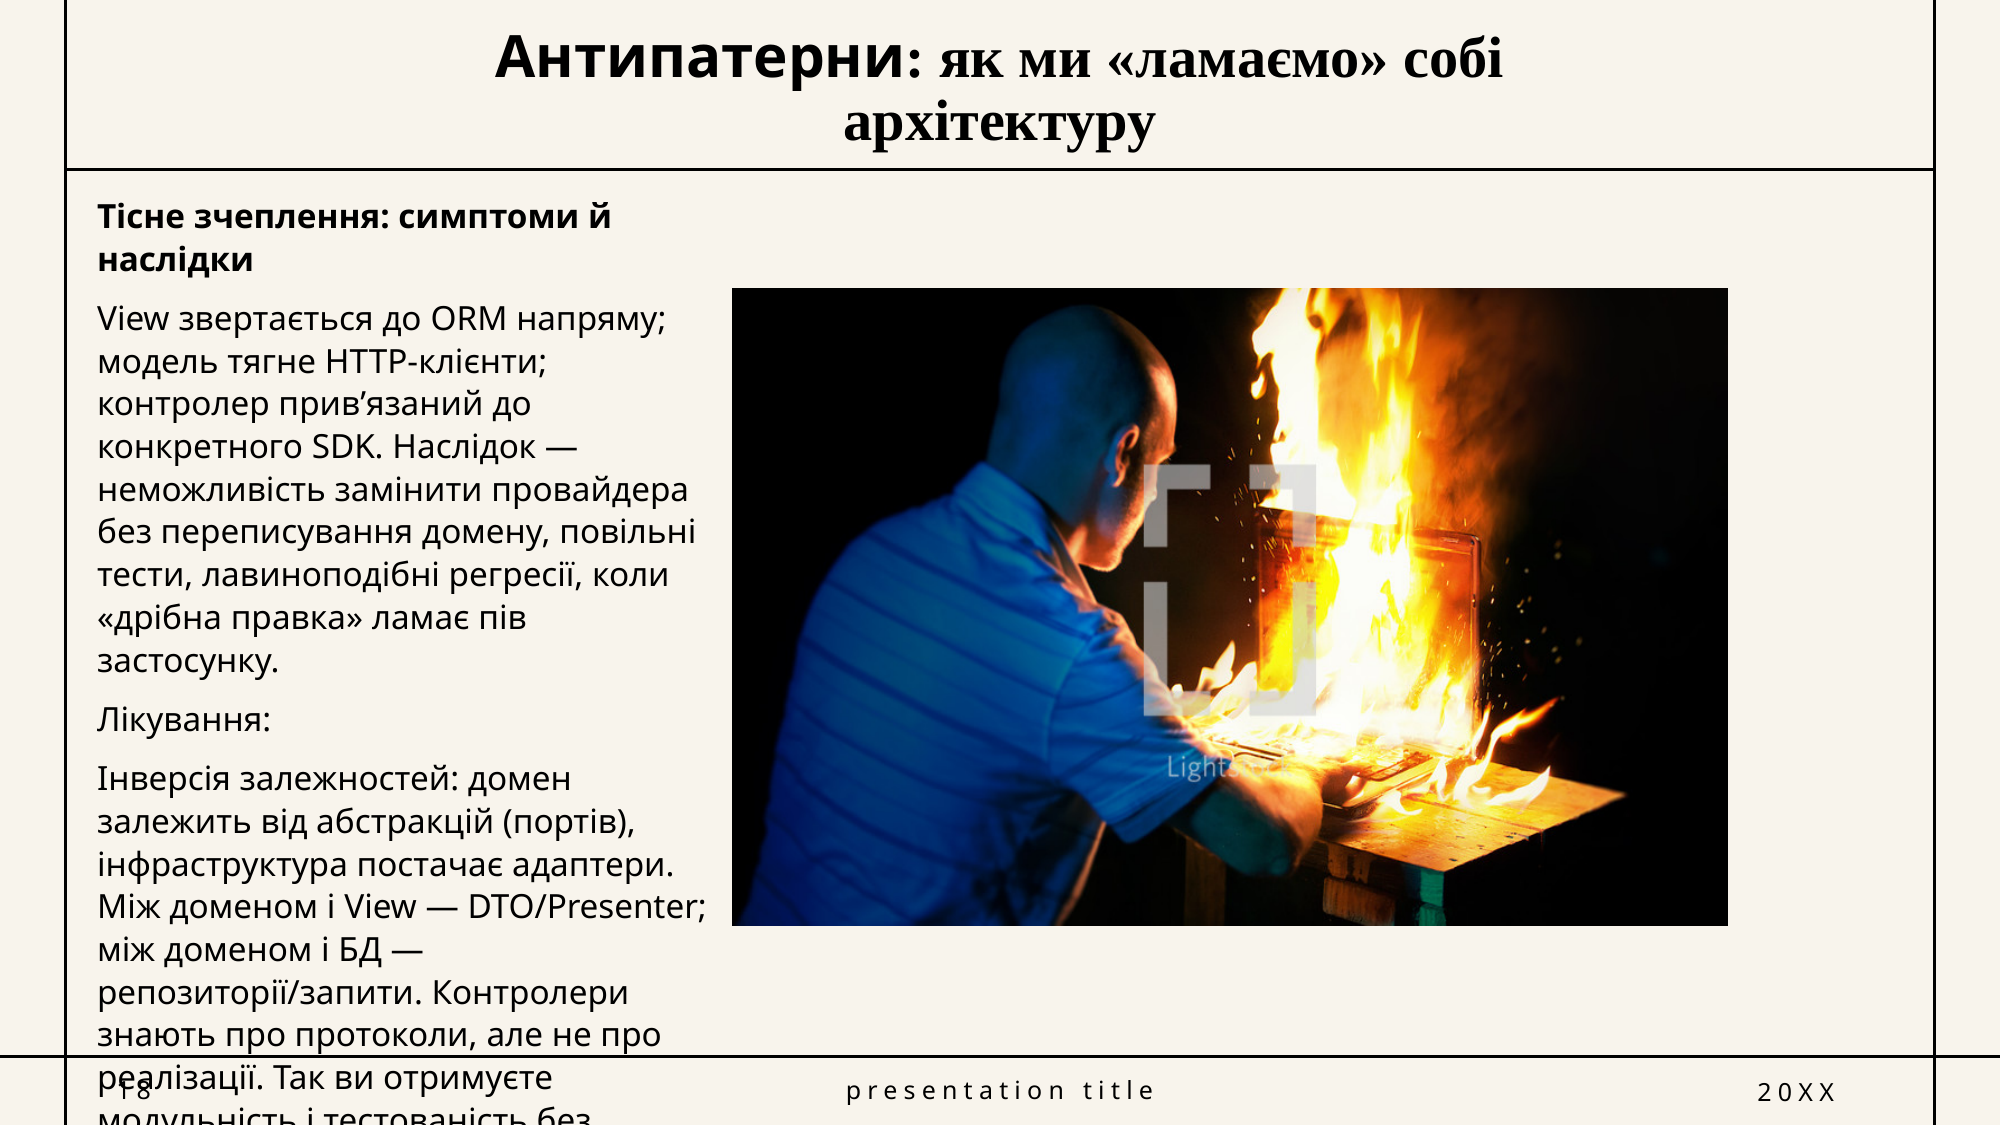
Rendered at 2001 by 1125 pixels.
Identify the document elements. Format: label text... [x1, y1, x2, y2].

title Антипатерни: як ми «ламаємо» собі архітектуру [330, 10, 1670, 170]
text_box Тісне зчеплення: симптоми й наслідки View звертається до ORM напряму; модель тягне HTTP‑клієнти; контролер прив’язаний до конкретного SDK. Наслідок — неможливість замінити провайдера без переписування домену, повільні тести, лавиноподібні регресії, коли «дрібна правка» ламає пів застосунку. Лікування: Інверсія залежностей: домен залежить від абстракцій (портів), інфраструктура постачає адаптери. Між доменом і View — DTO/Presenter; між доменом і БД — репозиторії/запити. Контролери знають про протоколи, але не про реалізації. Так ви отримуєте модульність і тестованість без мережі. [82, 184, 727, 1125]
footer presentation title [788, 1069, 1211, 1115]
slide_number 20XX [1742, 1069, 1899, 1115]
picture [732, 288, 1728, 926]
